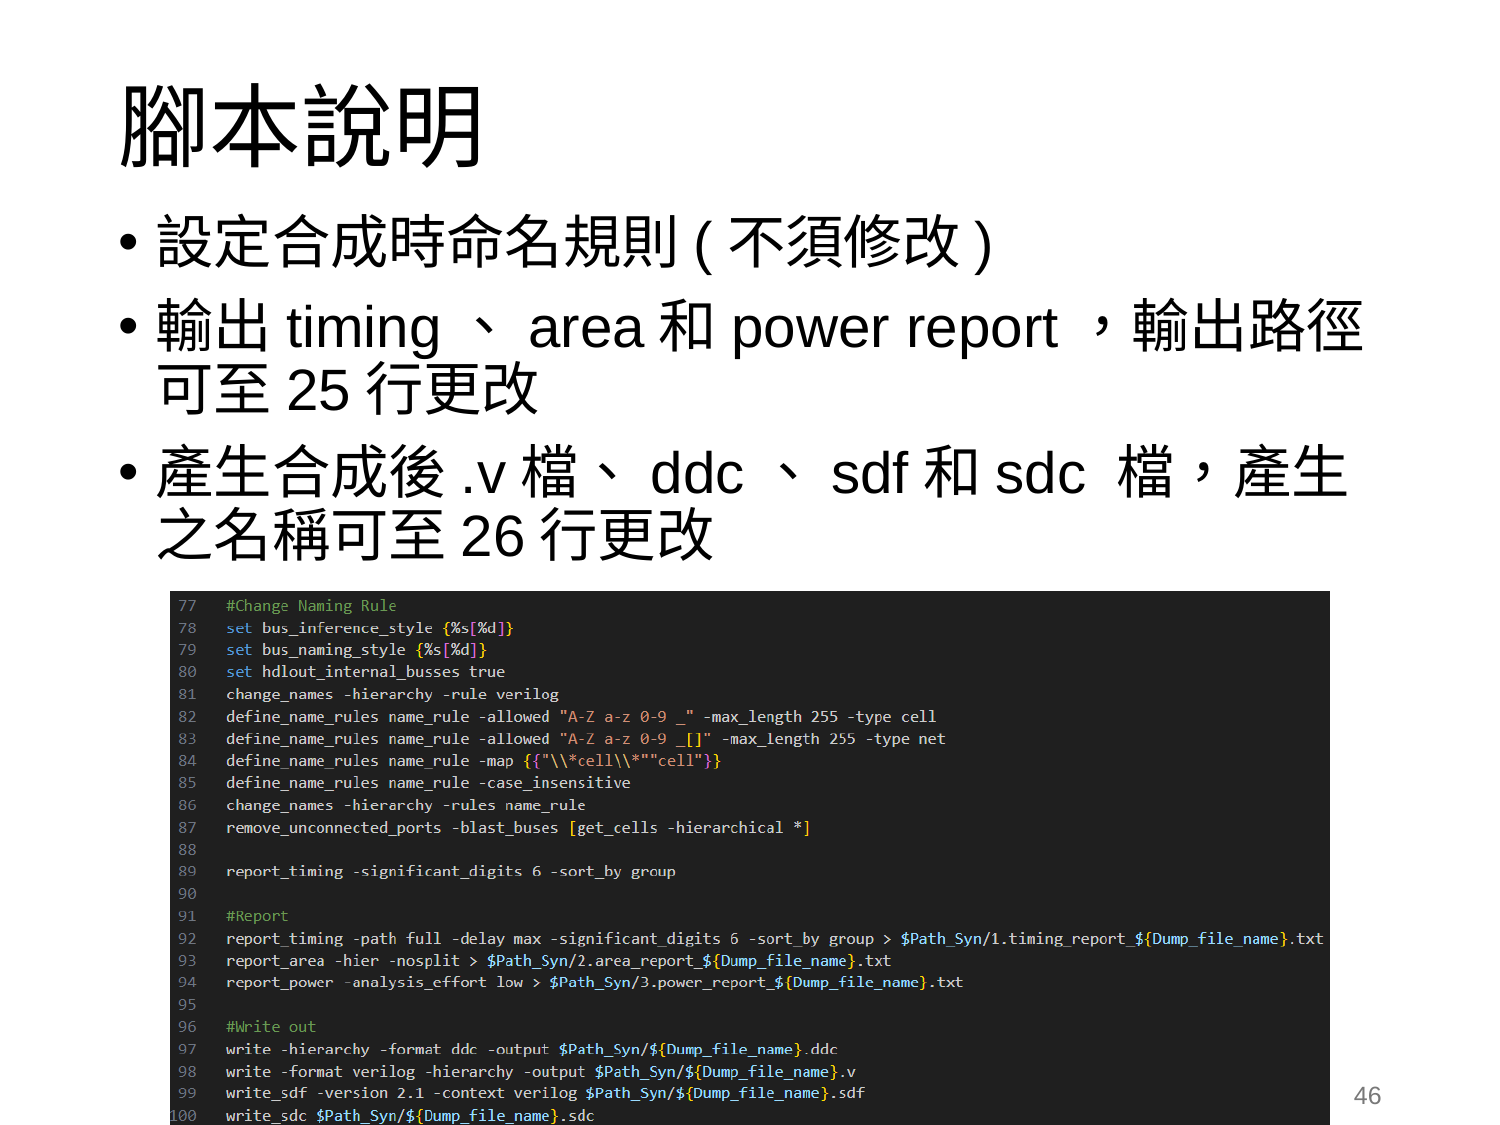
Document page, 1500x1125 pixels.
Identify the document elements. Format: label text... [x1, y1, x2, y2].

slide_number 46 [1330, 1065, 1397, 1125]
picture [170, 590, 1330, 1125]
title 腳本說明 [103, 22, 1397, 205]
list 設定合成時命名規則(不須修改) 輸出timing、area和power report，輸出路徑可至25行更改 產生合成後.v檔、ddc、sdf和sdc 檔，產生之名稱可至26行更改 [103, 205, 1397, 920]
